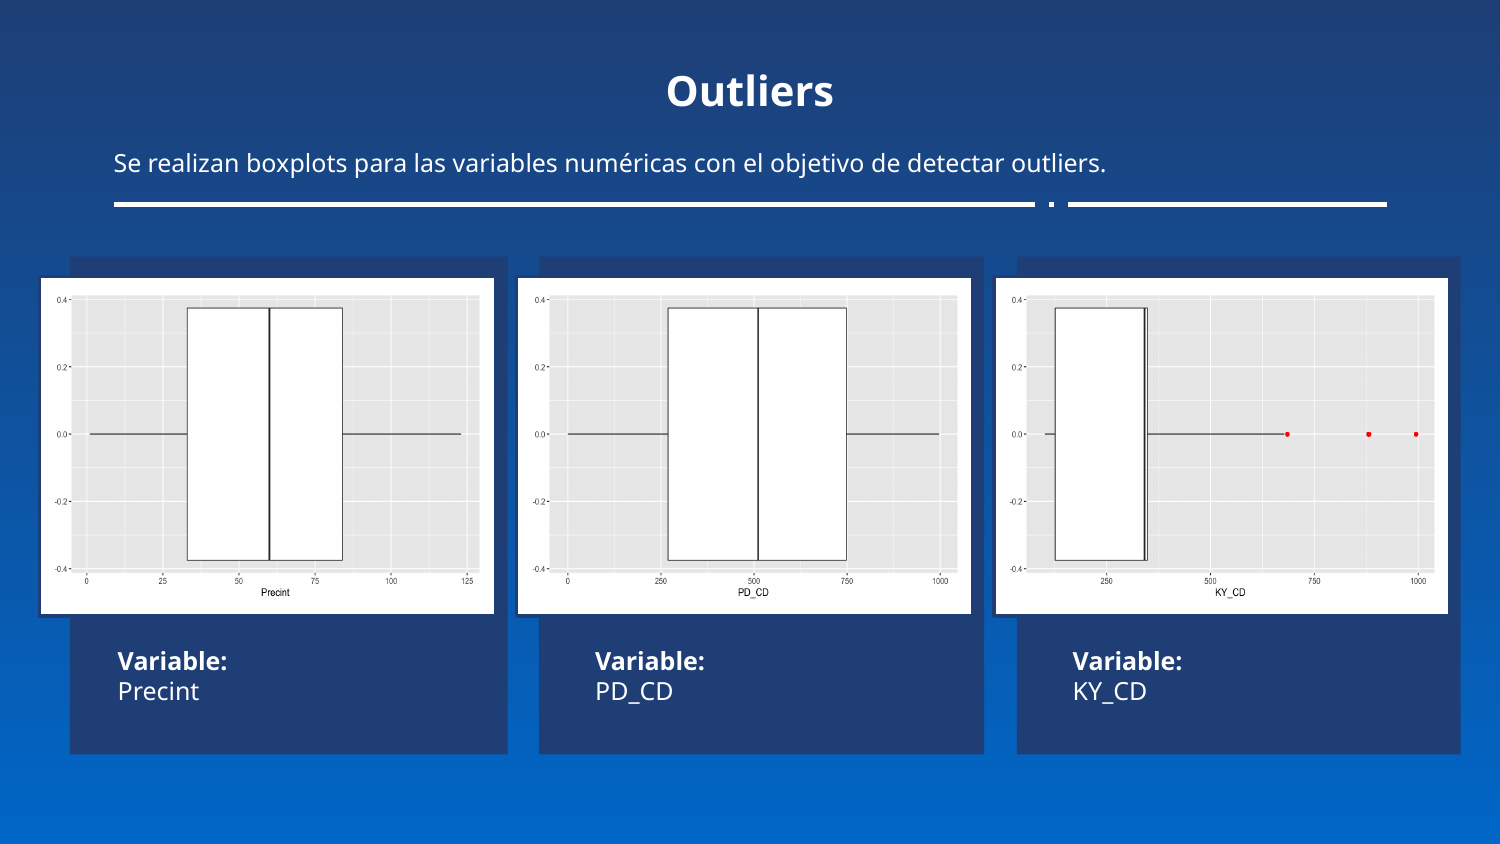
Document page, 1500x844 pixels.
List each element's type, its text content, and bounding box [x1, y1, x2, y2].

title Outliers [100, 49, 1400, 144]
text_box [538, 256, 985, 755]
text_box Variable: Precint [102, 630, 457, 722]
text_box [516, 276, 973, 616]
text_box [993, 276, 1450, 616]
text_box Variable: KY_CD [1057, 630, 1412, 722]
picture [50, 290, 485, 604]
text_box [69, 256, 508, 755]
text_box Variable: PD_CD [580, 630, 935, 722]
text_box Se realizan boxplots para las variables numéricas con el objetivo de detectar outliers. [98, 132, 1365, 193]
text_box [1016, 256, 1461, 755]
picture [1005, 290, 1440, 604]
picture [527, 290, 962, 604]
text_box [39, 276, 496, 616]
